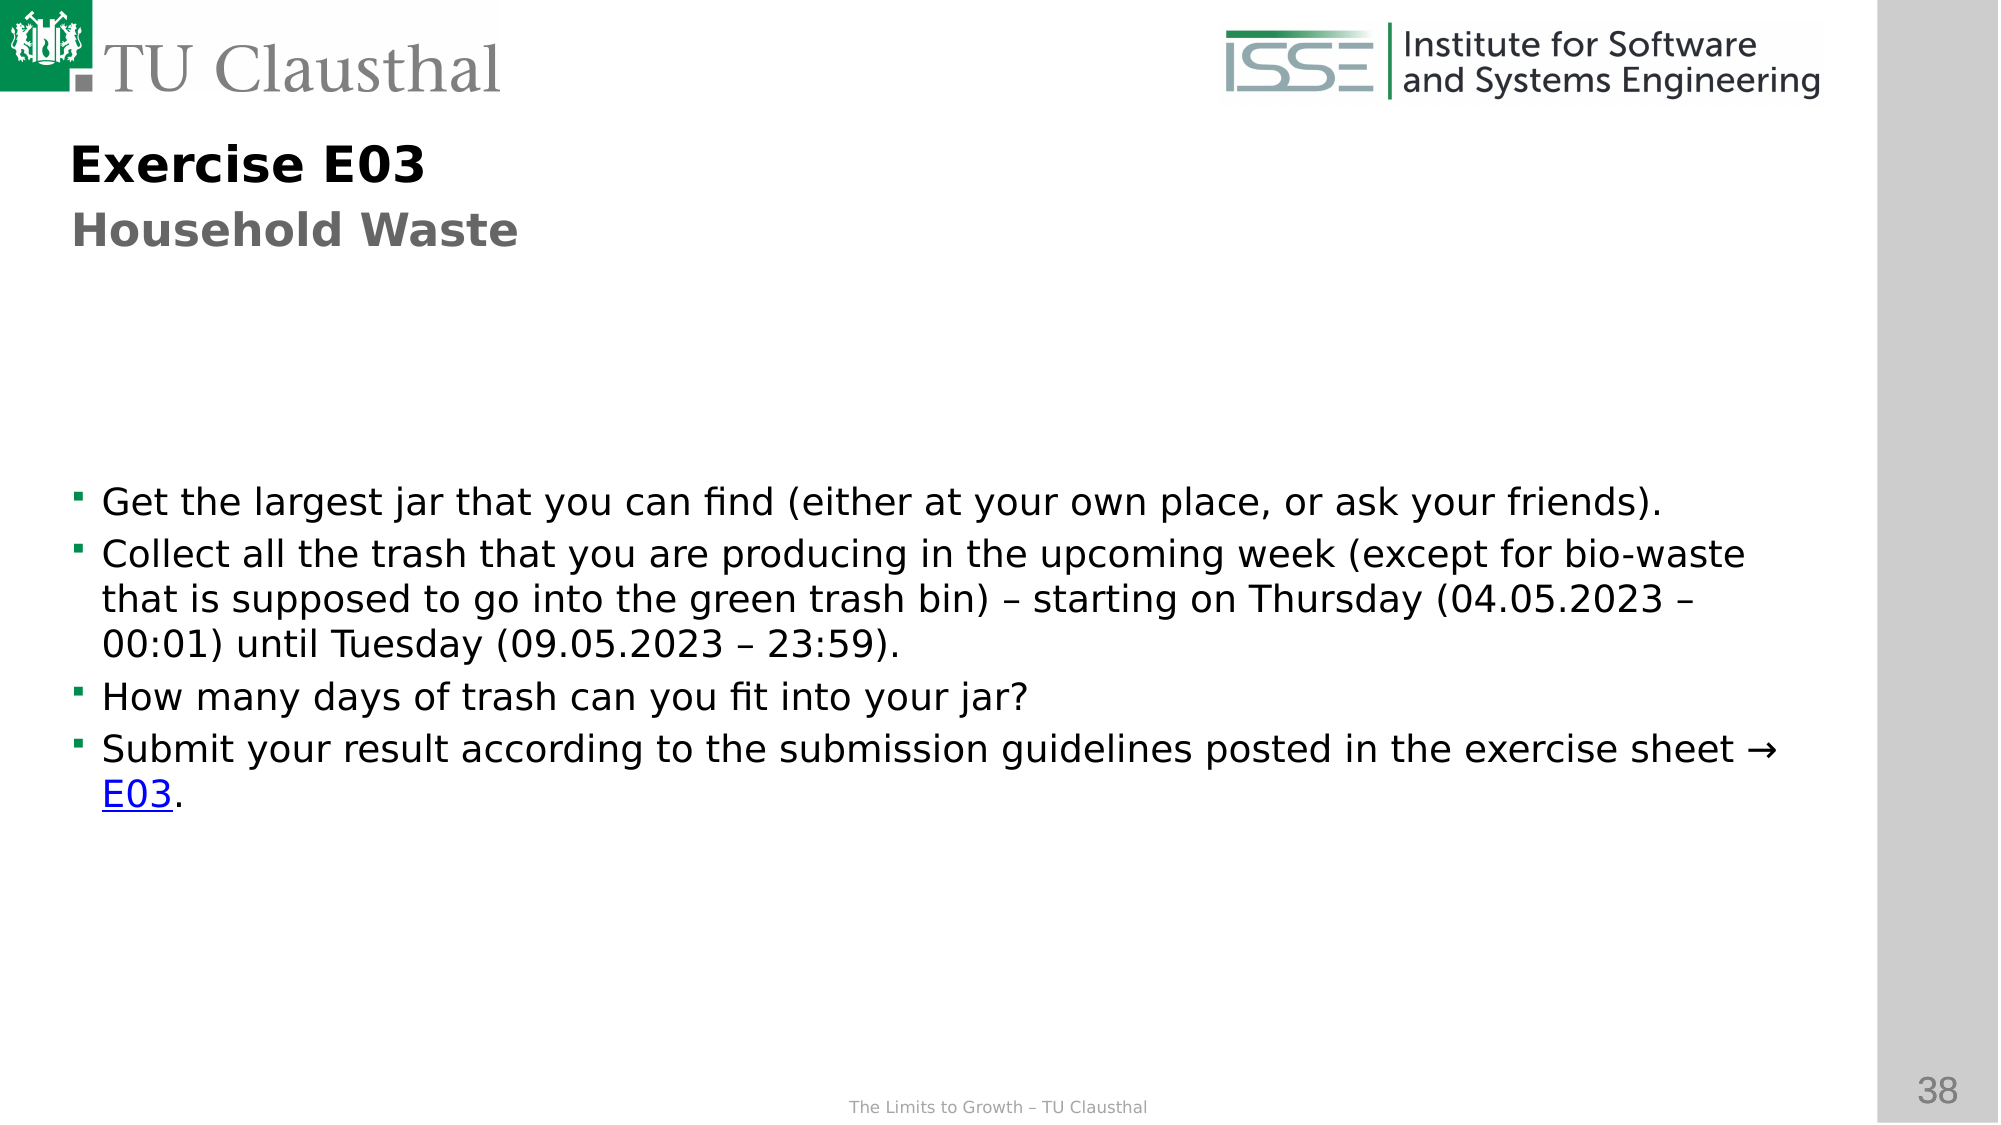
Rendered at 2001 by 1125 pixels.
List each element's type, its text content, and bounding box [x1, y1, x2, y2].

text_box Get the largest jar that you can find (either at your own place, or ask your friends). Collect all the trash that you are producing in the upcoming week (except for bio-waste that is supposed to go into the green trash bin) – starting on Thursday (04.05.2023 – 00:01) until Tuesday (09.05.2023 – 23:59). How many days of trash can you fit into your jar? Submit your result according to the submission guidelines posted in the exercise sheet → E03. [54, 207, 1817, 1033]
text_box Exercise E03 [54, 125, 1817, 206]
picture [1218, 22, 1825, 106]
picture [0, 0, 500, 92]
text_box Household Waste [70, 188, 1769, 269]
